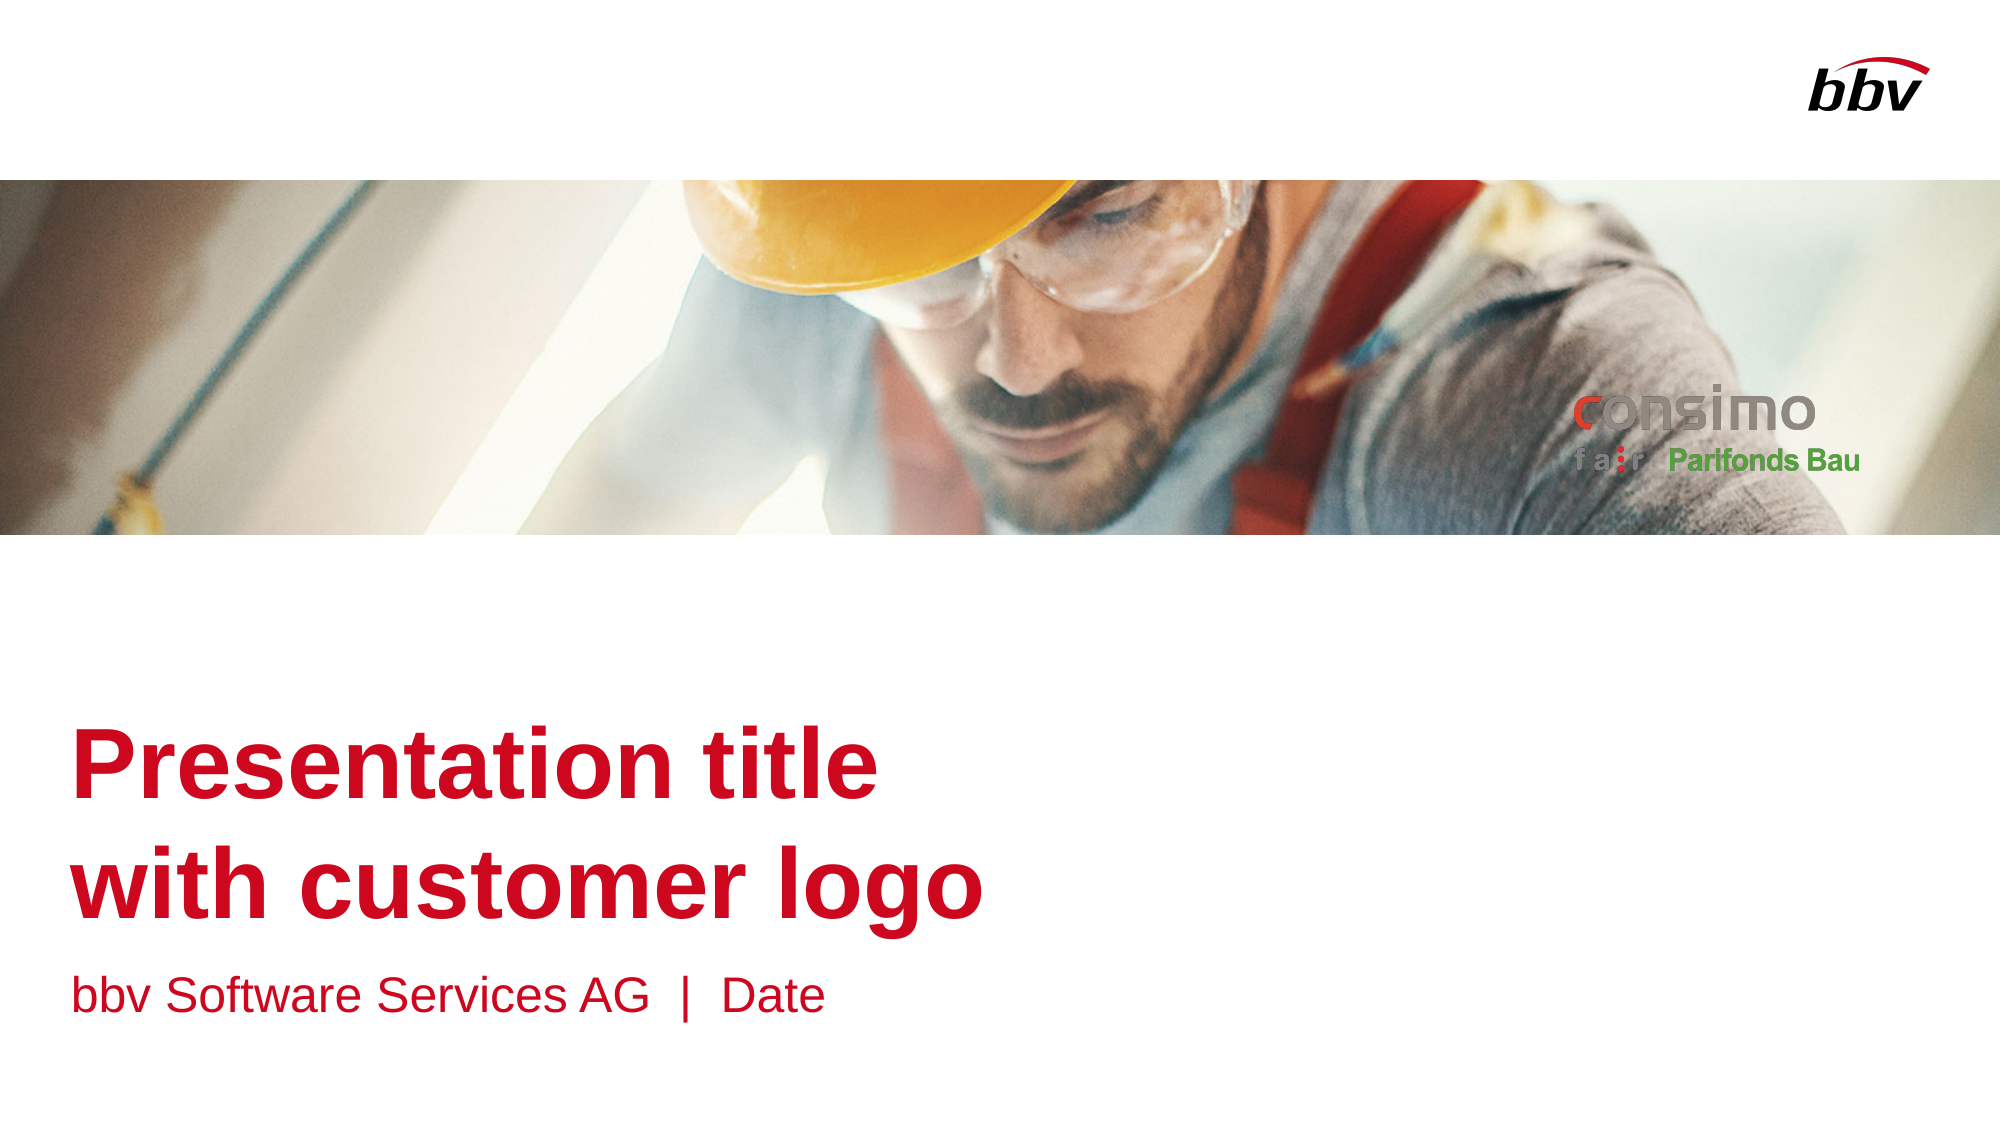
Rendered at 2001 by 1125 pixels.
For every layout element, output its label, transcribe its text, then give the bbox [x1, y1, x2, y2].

picture [0, 179, 2000, 535]
picture [1808, 57, 1930, 111]
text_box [1573, 384, 1860, 472]
title Presentation title with customer logo [70, 696, 1930, 939]
subtitle bbv Software Services AG | Date [70, 962, 1930, 1024]
